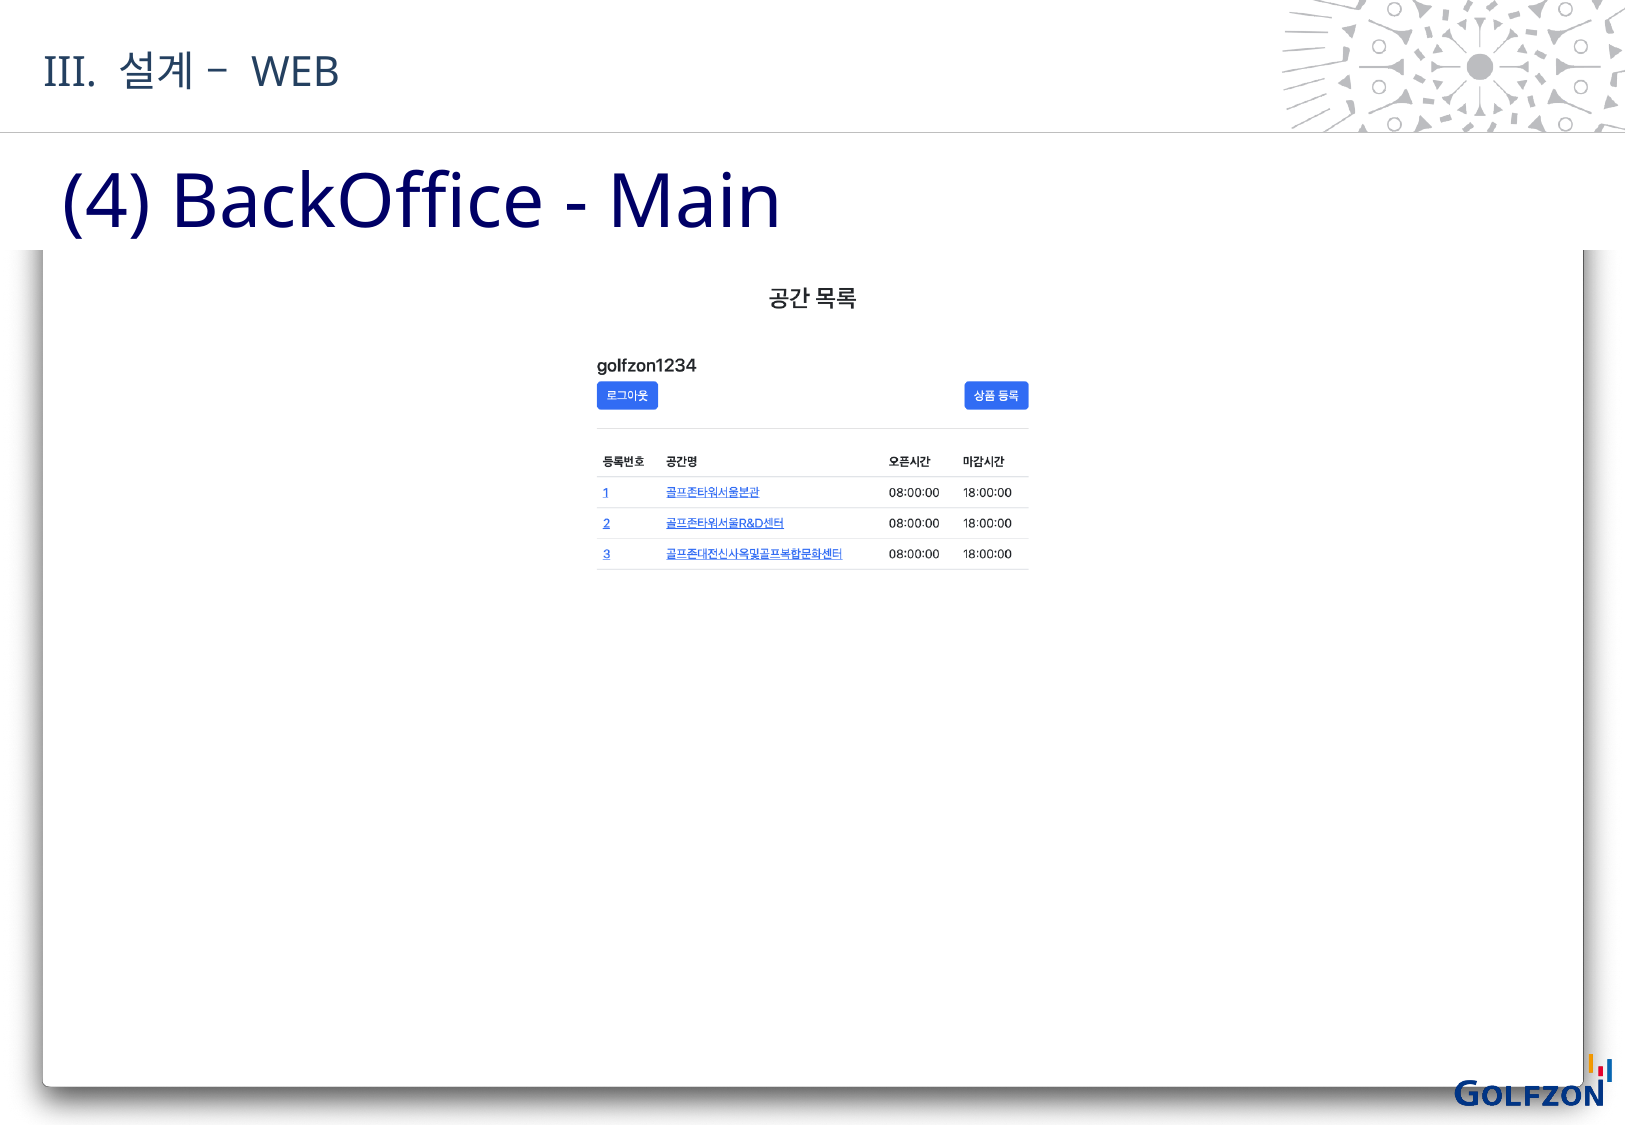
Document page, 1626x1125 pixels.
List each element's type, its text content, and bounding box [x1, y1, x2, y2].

picture [0, 250, 1625, 1125]
text_box III. 설계 – WEB [41, 42, 863, 95]
text_box (4) BackOffice - Main [41, 149, 1075, 243]
picture [1281, 0, 1625, 132]
